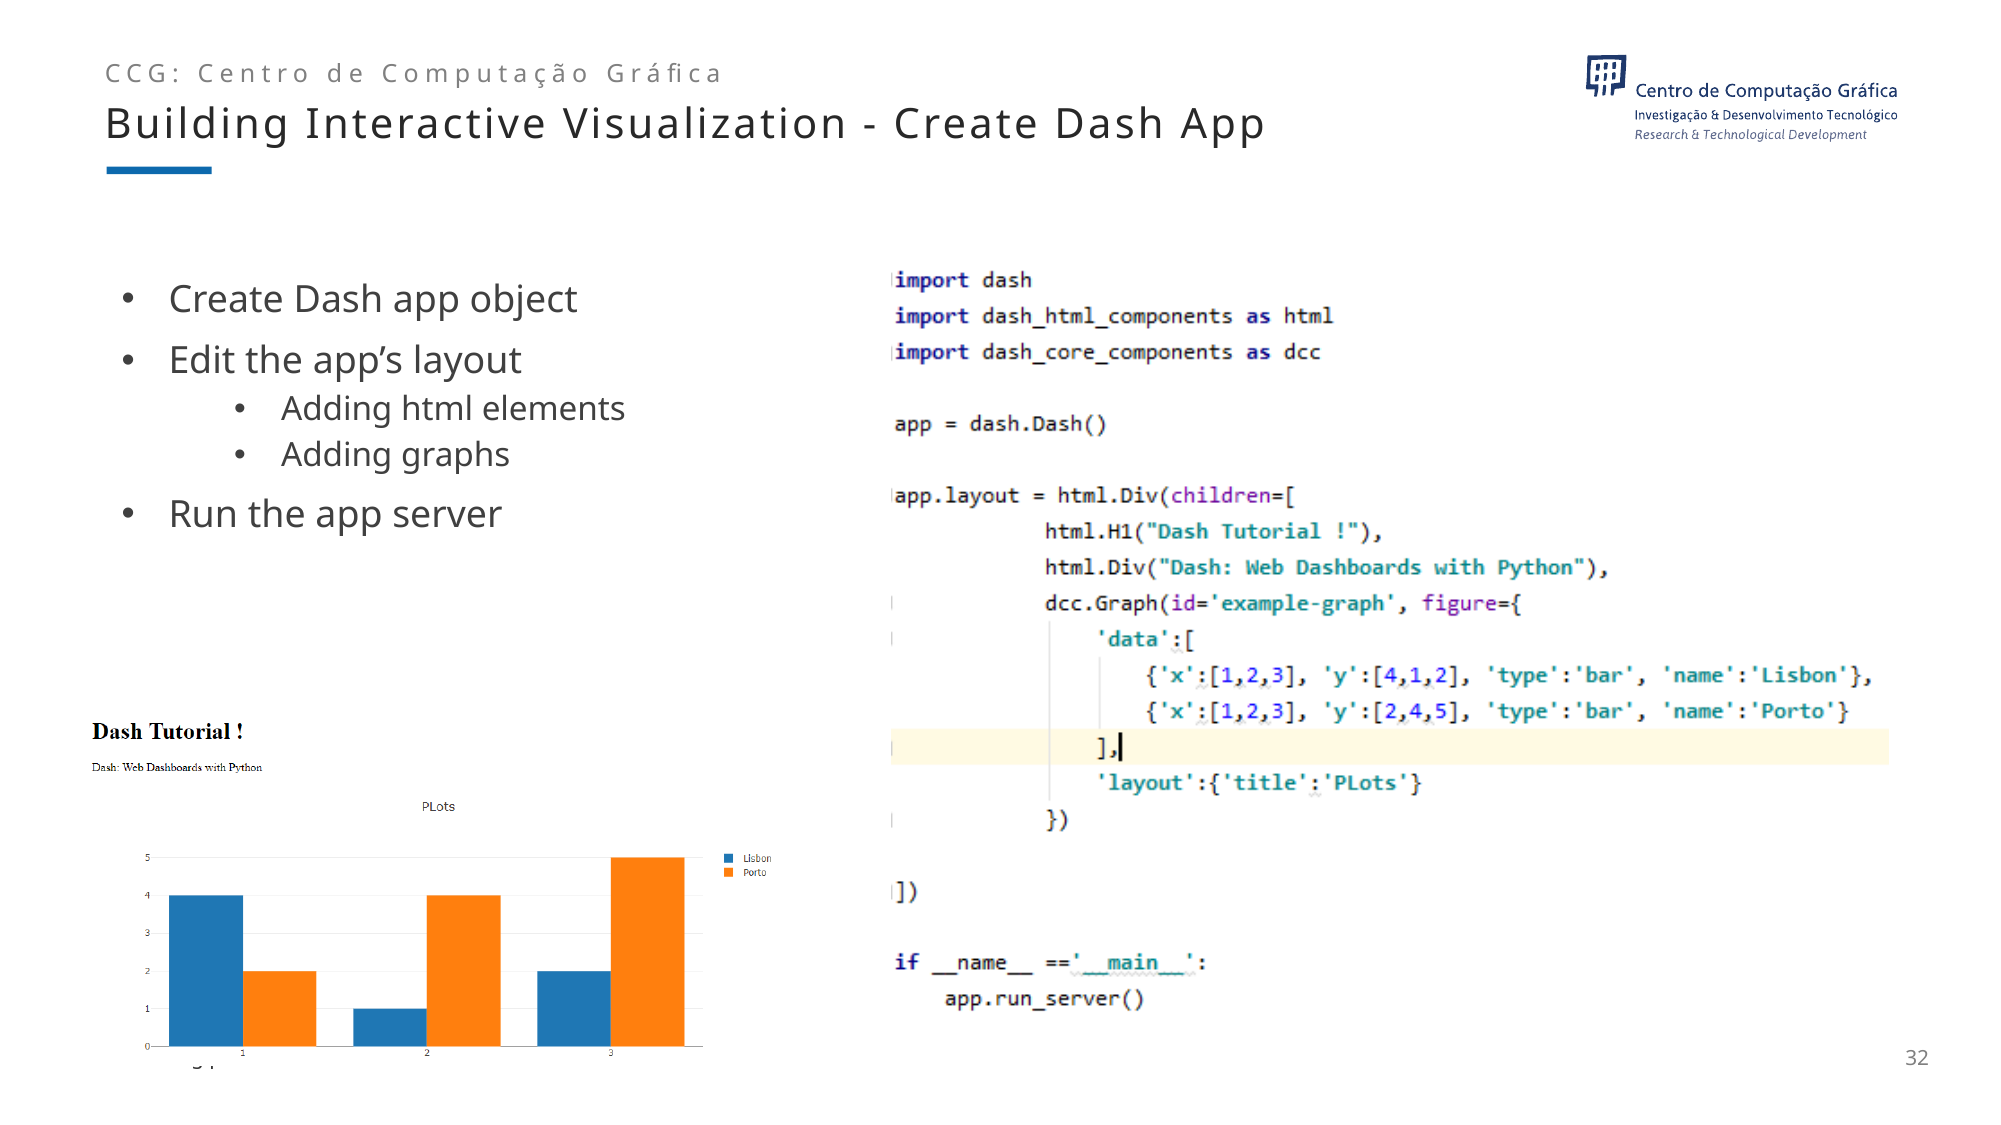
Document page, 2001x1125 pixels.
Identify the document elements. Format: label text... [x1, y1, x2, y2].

picture [88, 703, 782, 1066]
list Create Dash app object Edit the app’s layout Adding html elements Adding graphs Run the app server [106, 272, 690, 582]
picture [891, 266, 1889, 1047]
list Building Interactive Visualization - Create Dash App [104, 102, 1538, 153]
slide_number 32 [1881, 1026, 1953, 1091]
